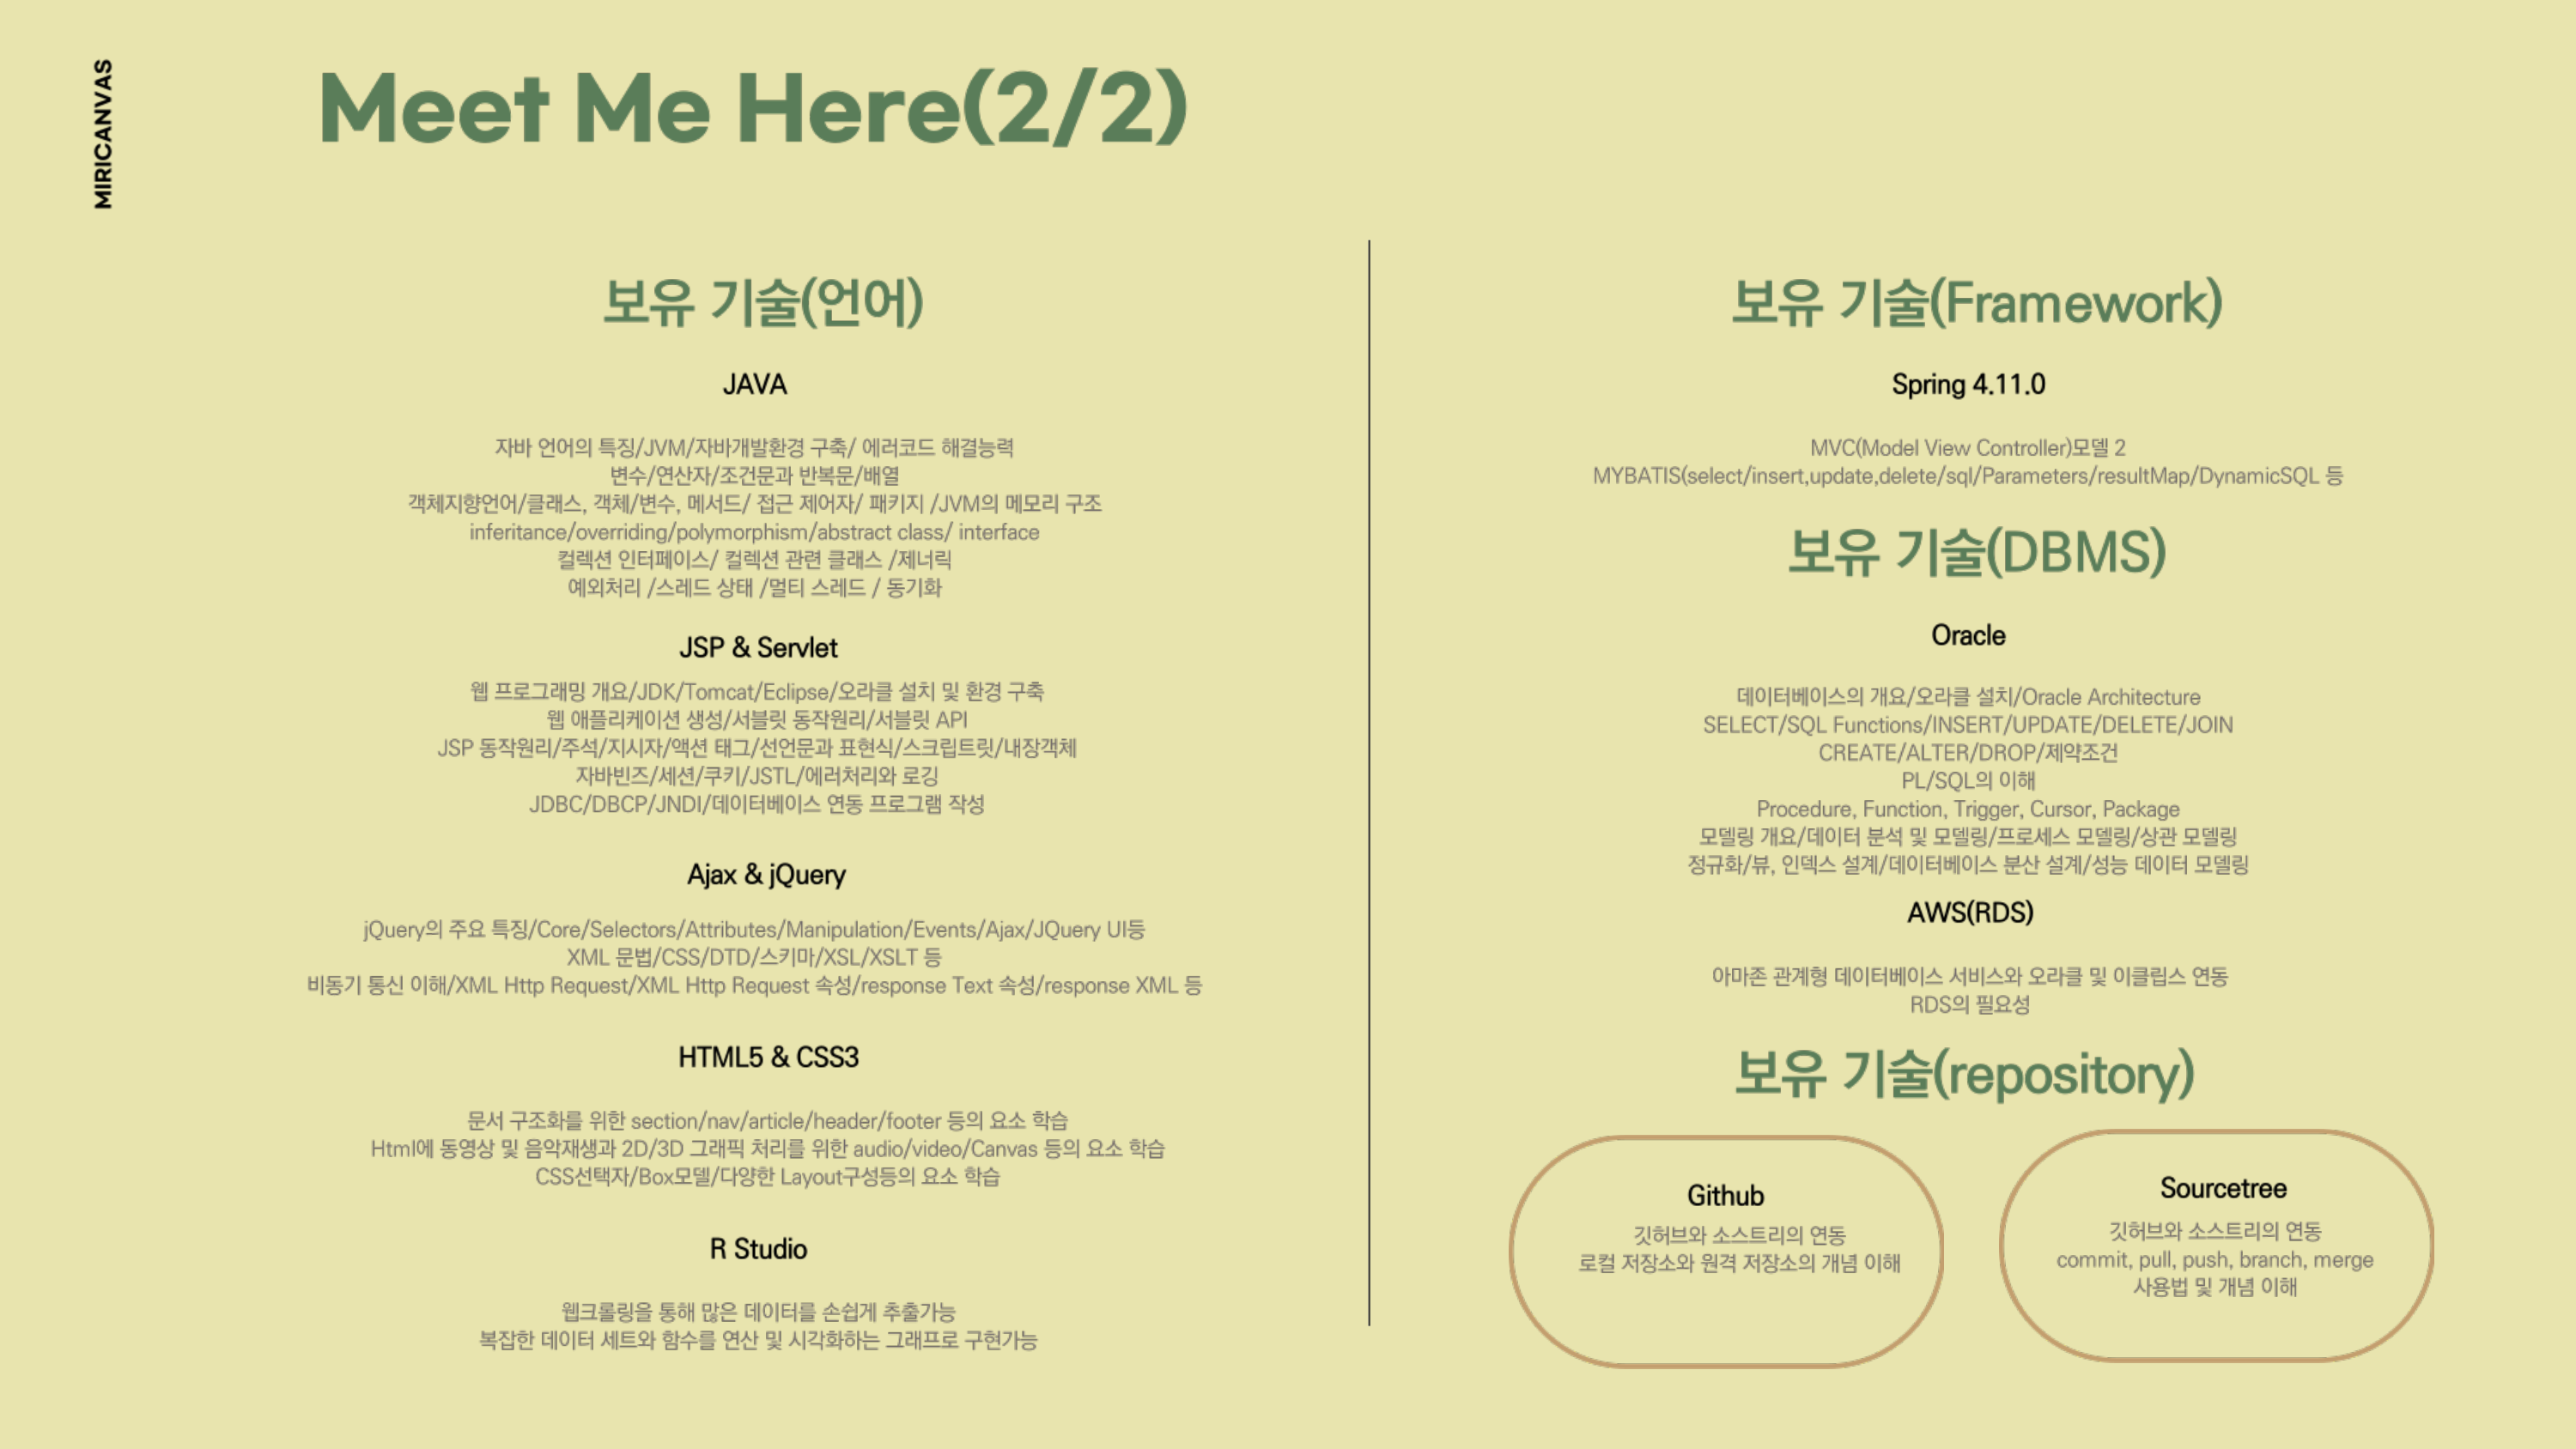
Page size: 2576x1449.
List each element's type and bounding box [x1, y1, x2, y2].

picture [1504, 363, 2063, 413]
picture [277, 46, 1217, 186]
picture [303, 1036, 873, 1080]
picture [303, 852, 866, 902]
picture [295, 1228, 826, 1273]
text_box [1999, 1129, 2435, 1363]
text_box [1508, 1135, 1944, 1369]
picture [0, 53, 216, 272]
picture [1507, 960, 2241, 1027]
picture [295, 1296, 1054, 1362]
picture [1505, 681, 2263, 887]
picture [290, 363, 805, 407]
picture [1513, 261, 2245, 355]
picture [1500, 1032, 2216, 1130]
picture [294, 676, 1091, 826]
picture [291, 432, 1117, 609]
picture [291, 912, 1218, 1009]
picture [1513, 511, 2190, 605]
picture [295, 627, 855, 672]
picture [1504, 614, 2020, 659]
picture [1505, 432, 2360, 500]
picture [304, 1105, 1178, 1200]
picture [299, 261, 947, 355]
picture [1506, 892, 2053, 940]
